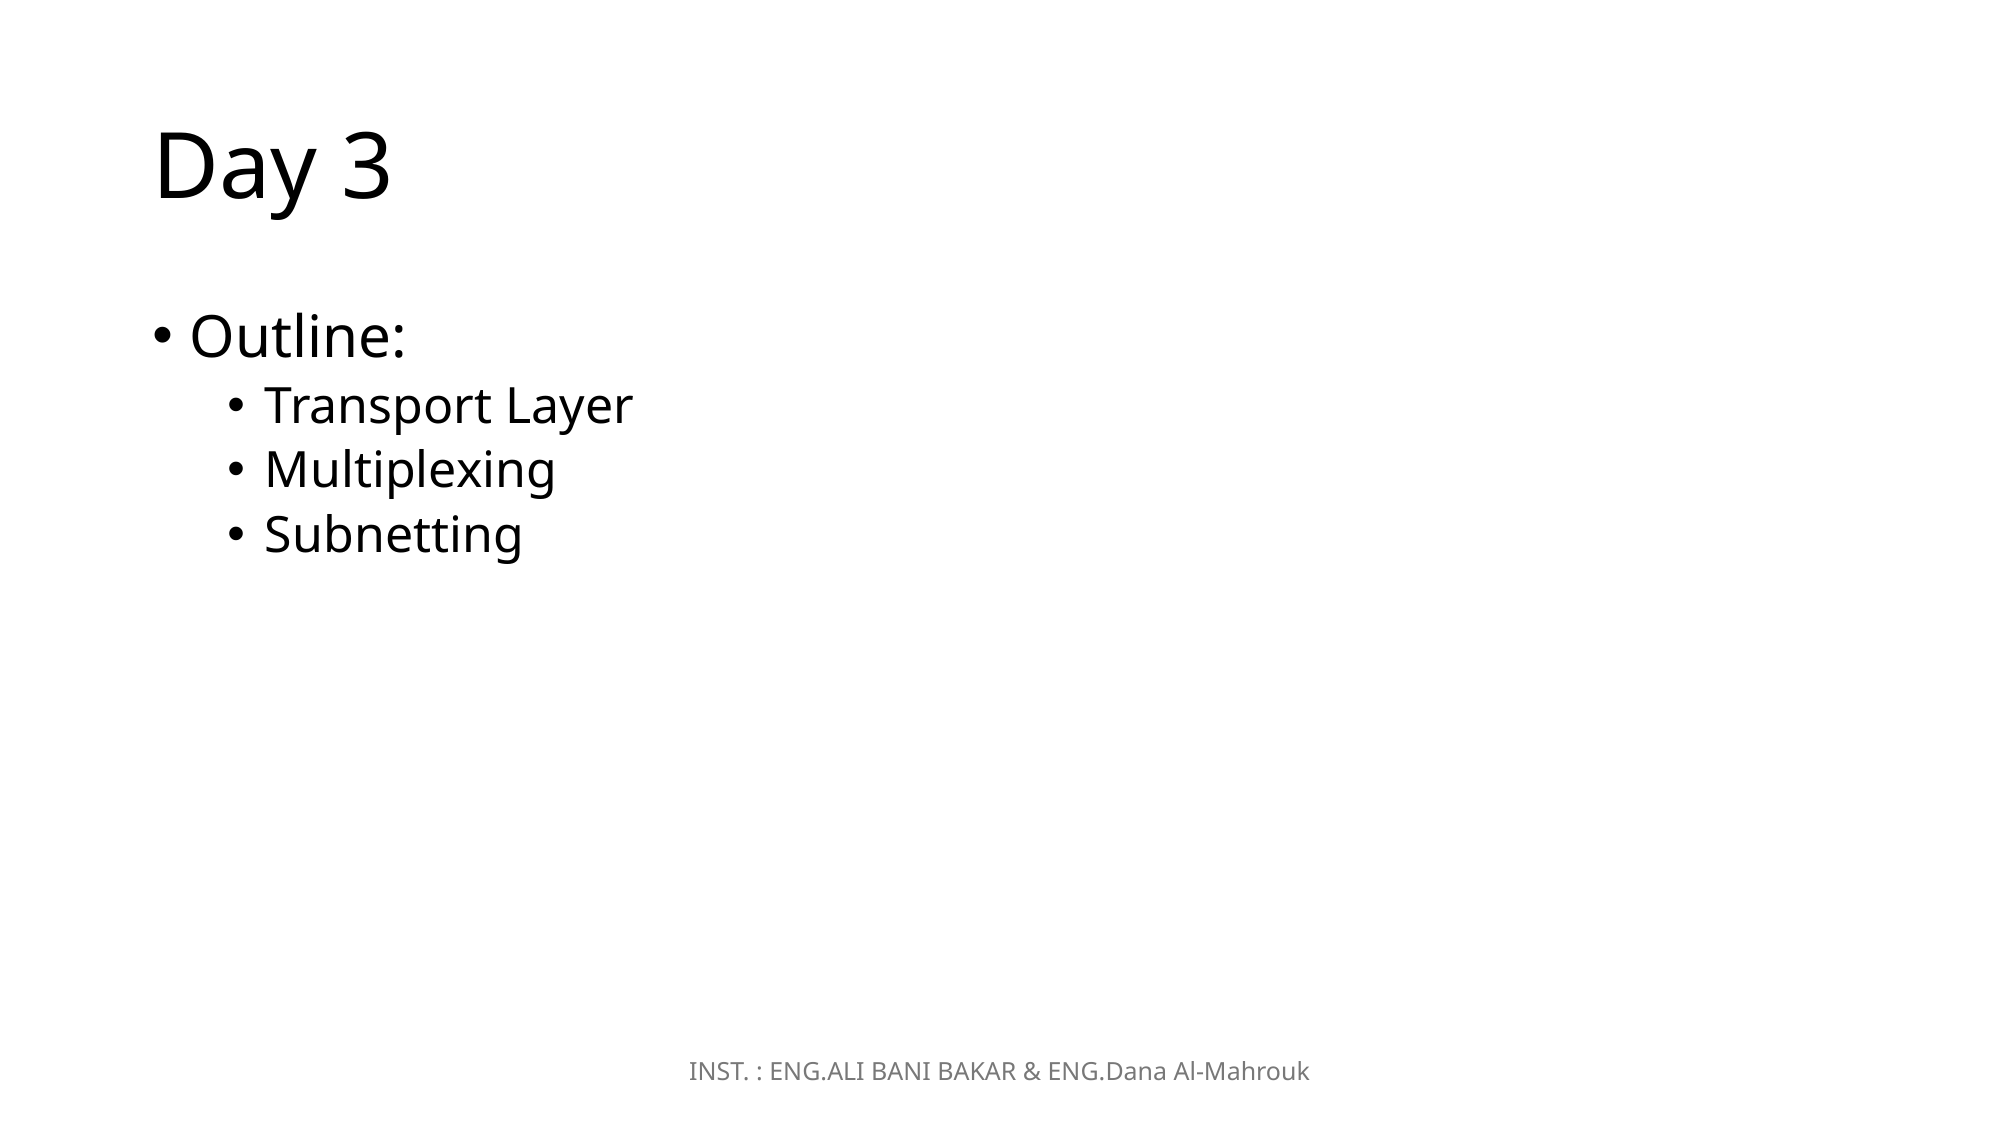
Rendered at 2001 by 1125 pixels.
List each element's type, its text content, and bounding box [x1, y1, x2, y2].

list Outline: Transport Layer Multiplexing Subnetting [137, 299, 1863, 1014]
footer INST. : ENG.ALI BANI BAKAR & ENG.Dana Al-Mahrouk [662, 1042, 1338, 1103]
title Day 3 [137, 59, 1863, 278]
